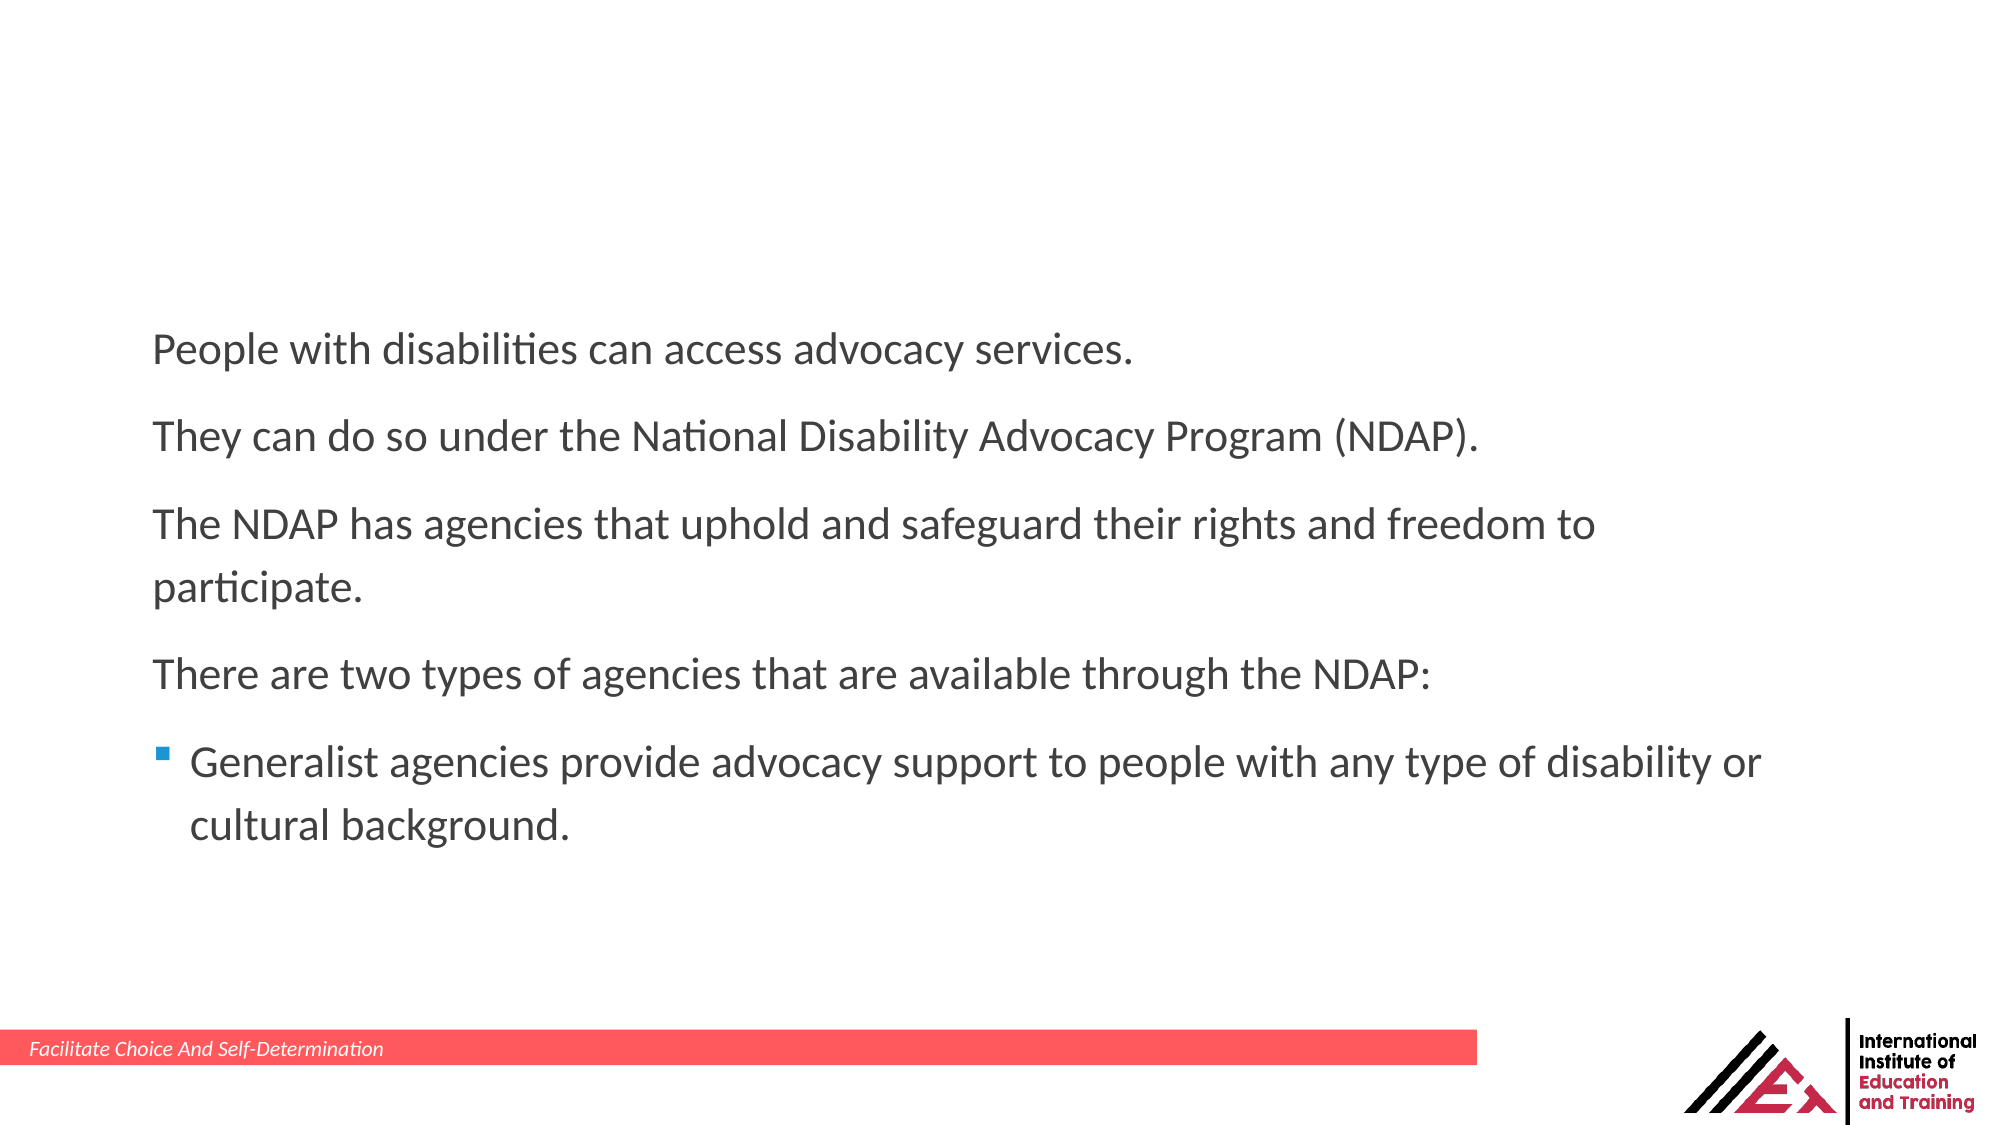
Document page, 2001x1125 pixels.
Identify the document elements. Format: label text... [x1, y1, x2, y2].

picture [1683, 1018, 1976, 1125]
text_box Facilitate Choice And Self-Determination [0, 1029, 1478, 1066]
list People with disabilities can access advocacy services. They can do so under the National Disability Advocacy Program (NDAP). The NDAP has agencies that uphold and safeguard their rights and freedom to participate. There are two types of agencies that are available through the NDAP: Generalist agencies provide advocacy support to people with any type of disability or cultural background. [137, 303, 1793, 1017]
